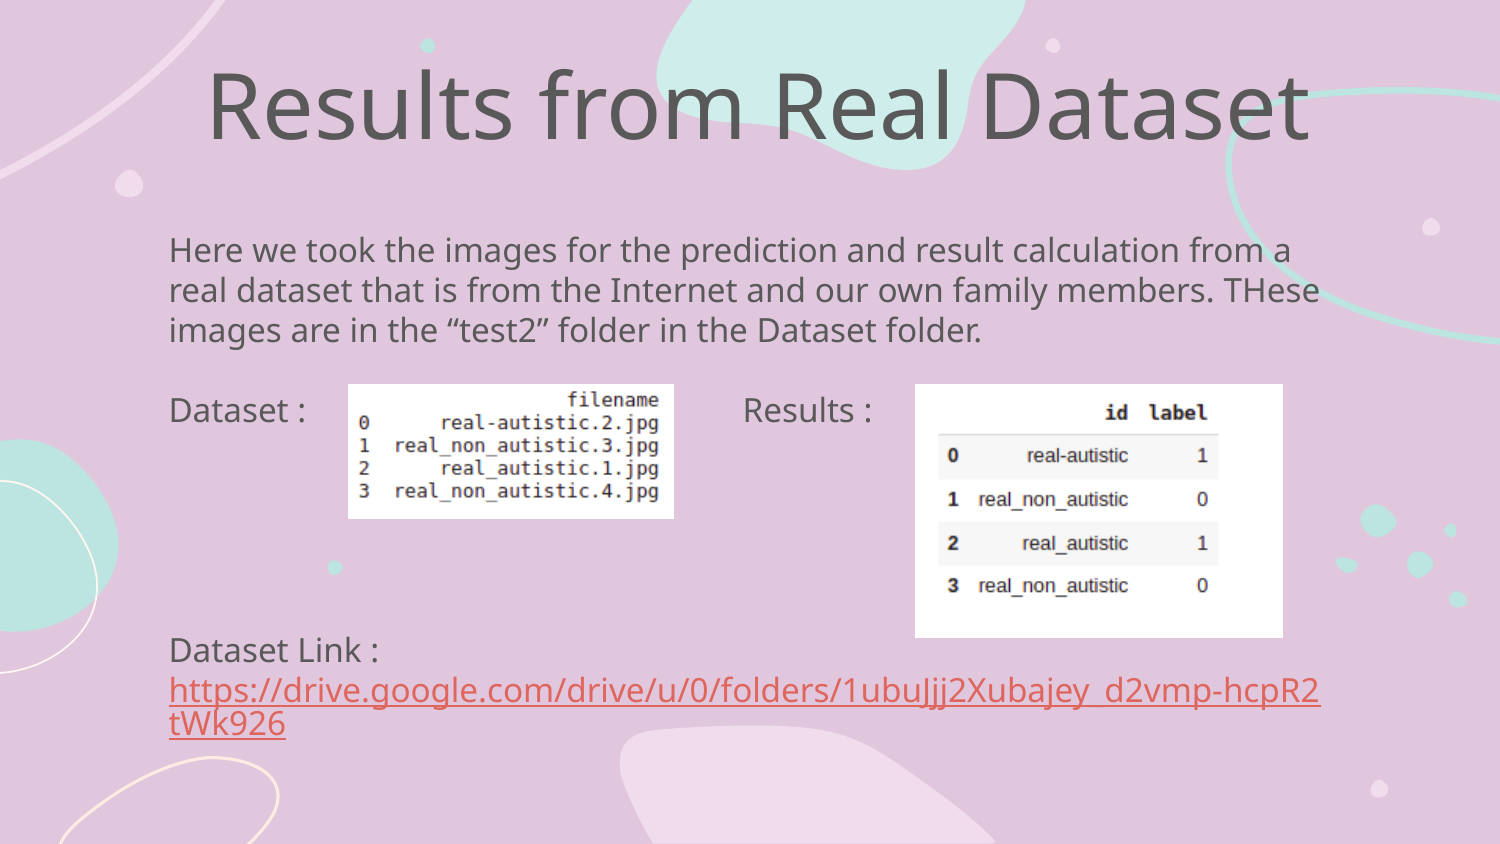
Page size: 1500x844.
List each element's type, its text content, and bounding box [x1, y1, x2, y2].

picture [915, 383, 1283, 638]
text_box Here we took the images for the prediction and result calculation from a real dataset that is from the Internet and our own family members. THese images are in the “test2” folder in the Dataset folder. Dataset : Results : Dataset Link : https://drive.google.com/drive/u/0/folders/1ubuJjj2Xubajey_d2vmp-hcpR2tWk926 [153, 214, 1347, 764]
title Results from Real Dataset [130, 54, 1387, 215]
picture [348, 383, 674, 519]
